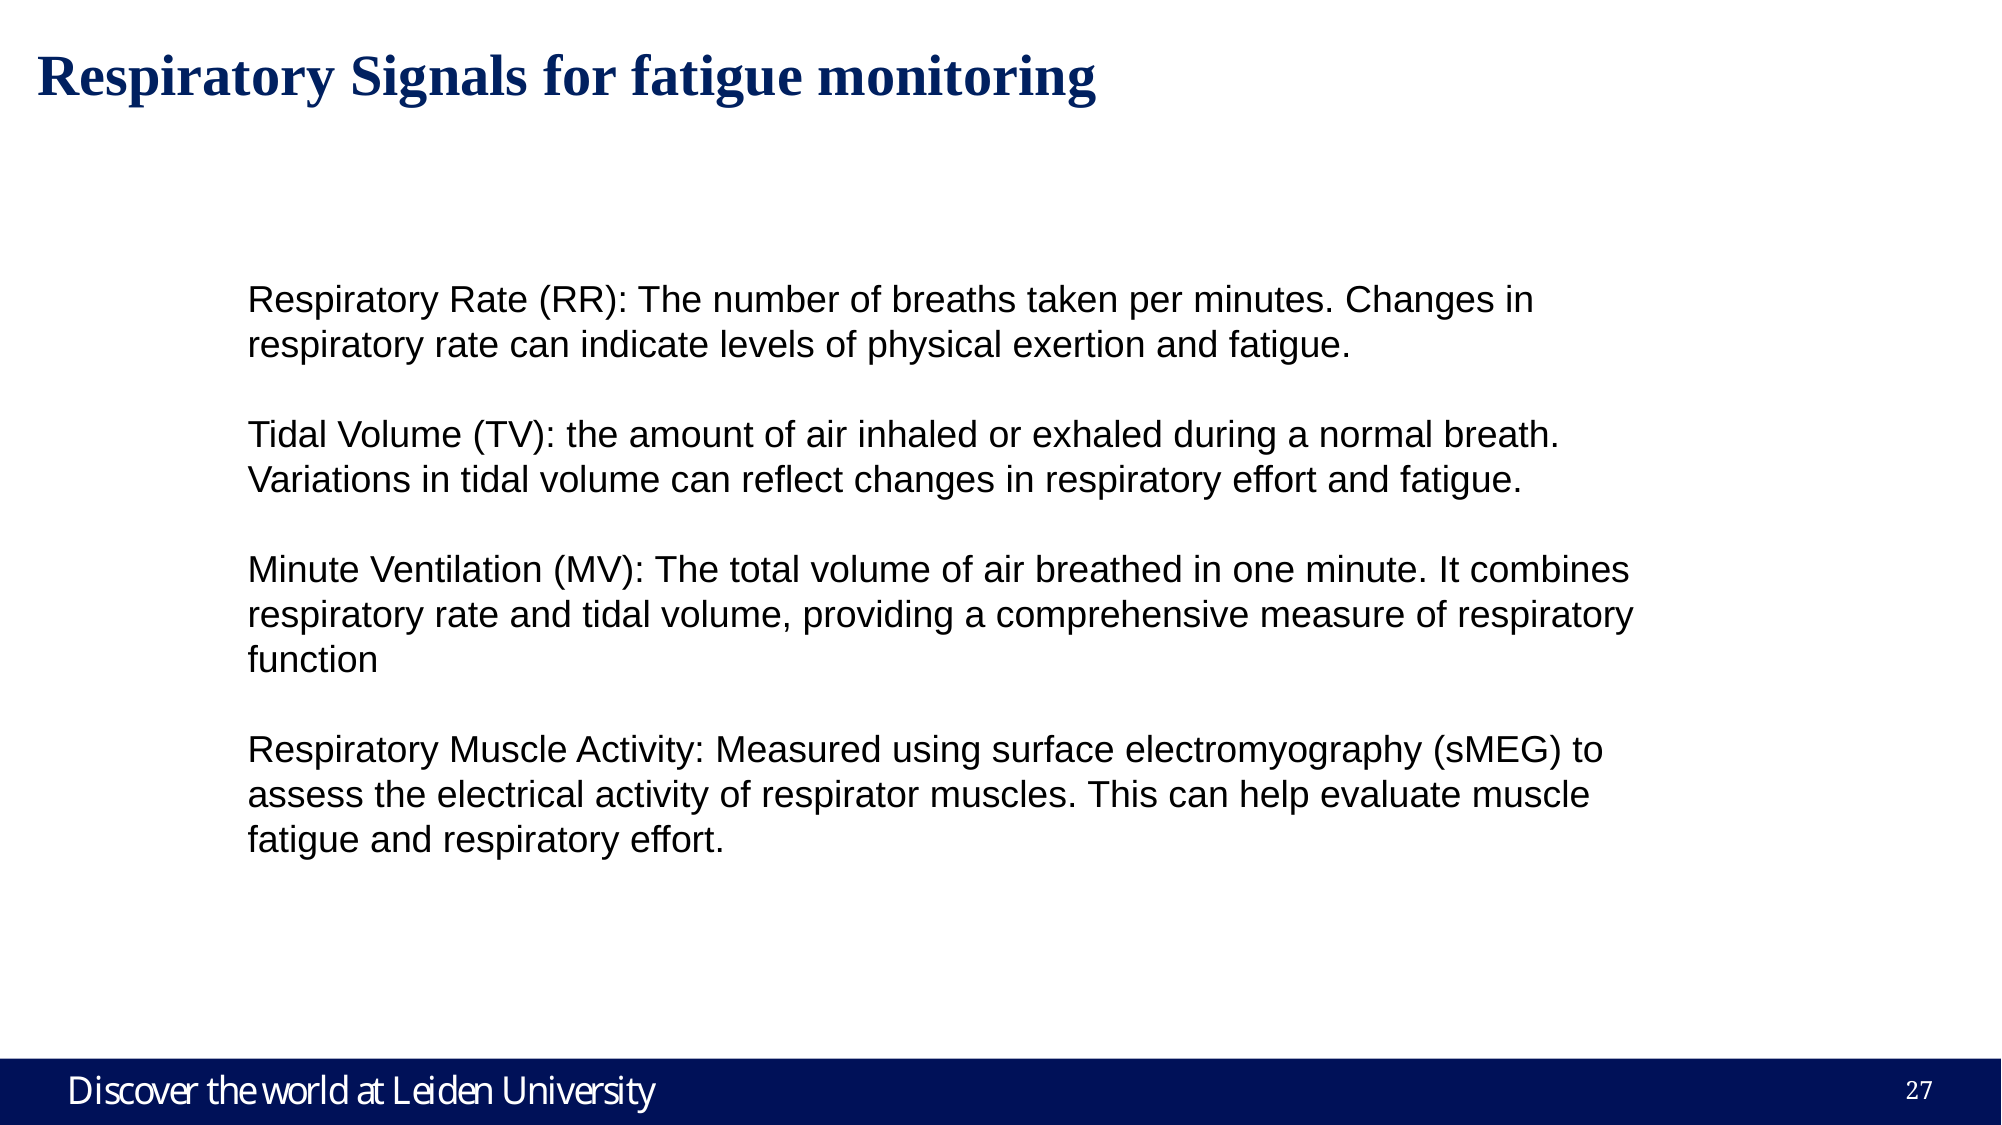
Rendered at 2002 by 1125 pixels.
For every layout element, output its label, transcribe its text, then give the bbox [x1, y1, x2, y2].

text_box Respiratory Signals for fatigue monitoring [20, 19, 1480, 120]
slide_number 27 [1498, 1061, 1949, 1122]
text_box Respiratory Rate (RR): The number of breaths taken per minutes. Changes in respiratory rate can indicate levels of physical exertion and fatigue. Tidal Volume (TV): the amount of air inhaled or exhaled during a normal breath. Variations in tidal volume can reflect changes in respiratory effort and fatigue. Minute Ventilation (MV): The total volume of air breathed in one minute. It combines respiratory rate and tidal volume, providing a comprehensive measure of respiratory function Respiratory Muscle Activity: Measured using surface electromyography (sMEG) to assess the electrical activity of respirator muscles. This can help evaluate muscle fatigue and respiratory effort. [232, 267, 1693, 912]
